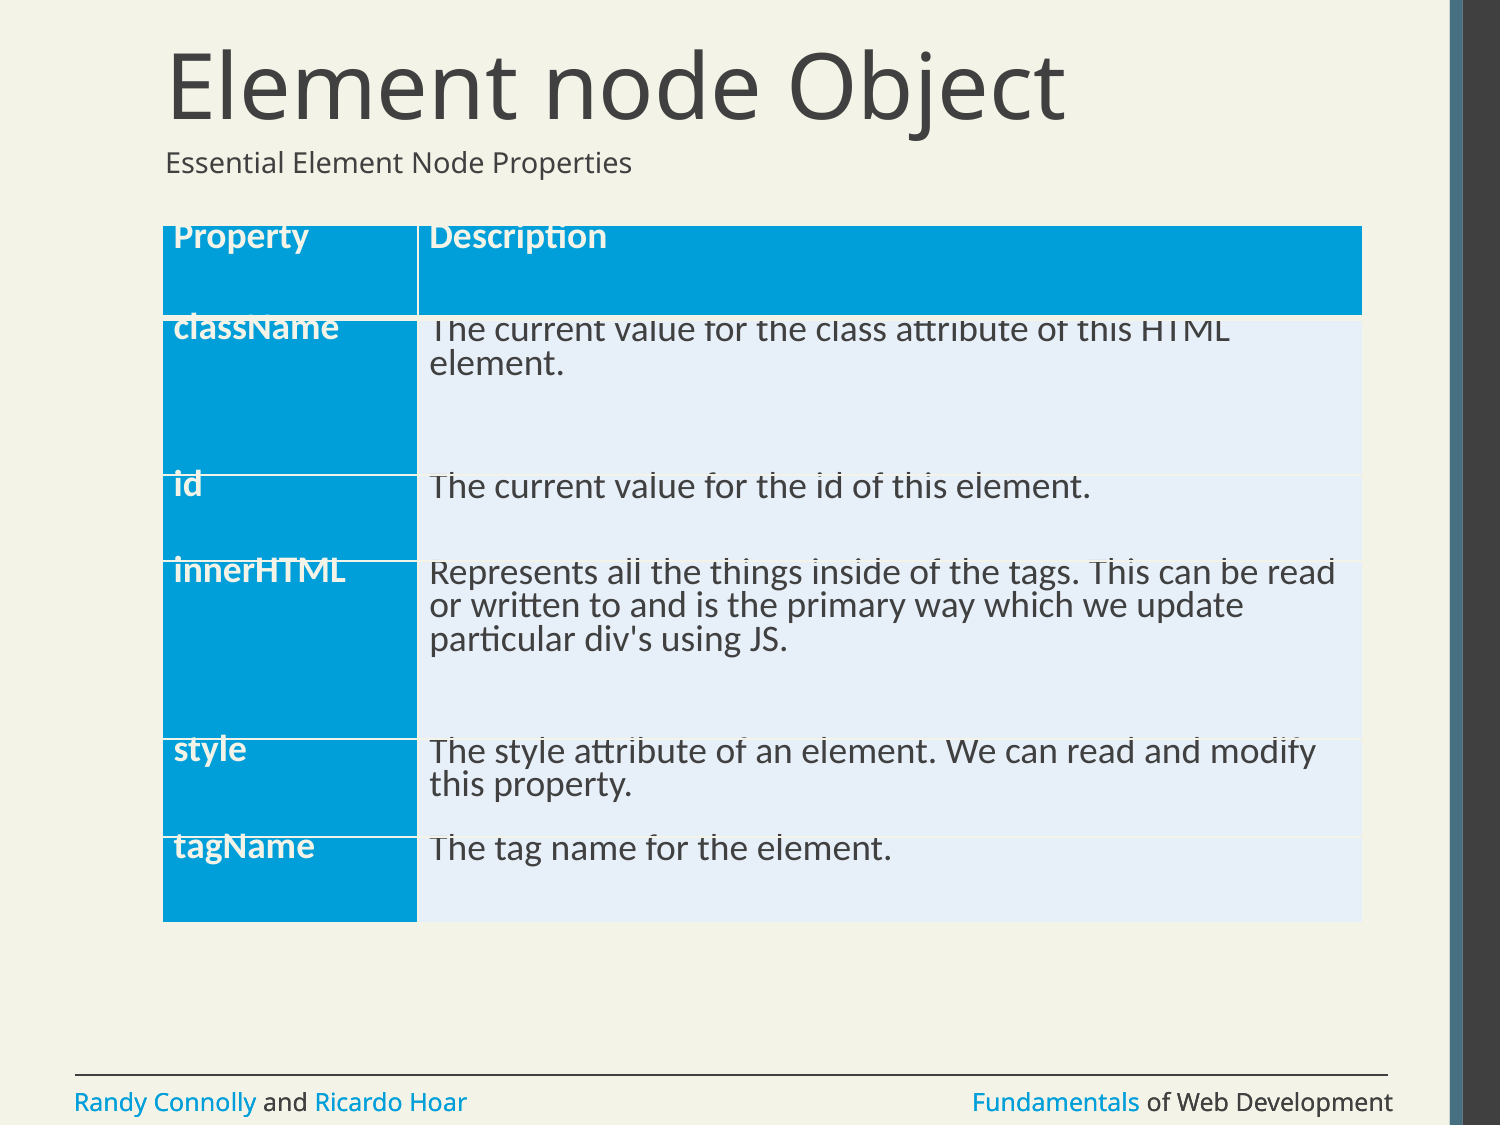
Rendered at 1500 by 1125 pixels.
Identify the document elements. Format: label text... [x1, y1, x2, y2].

table_cell The tag name for the element. [419, 838, 1362, 922]
table_cell Represents all the things inside of the tags. This can be read or written to and is the primary way which we update particular div's using JS. [419, 562, 1362, 738]
table_header Description [419, 226, 1362, 315]
table_cell id [163, 476, 417, 560]
table_cell className [163, 321, 417, 474]
title Element node Object [150, 20, 1425, 188]
table_cell style [163, 740, 417, 836]
table_cell innerHTML [163, 562, 417, 738]
table_cell The current value for the class attribute of this HTML element. [419, 321, 1362, 474]
table_cell tagName [163, 838, 417, 922]
table_header Property [163, 226, 417, 315]
table_cell The style attribute of an element. We can read and modify this property. [419, 740, 1362, 836]
table_cell The current value for the id of this element. [419, 476, 1362, 560]
list Essential Element Node Properties [150, 137, 1200, 188]
